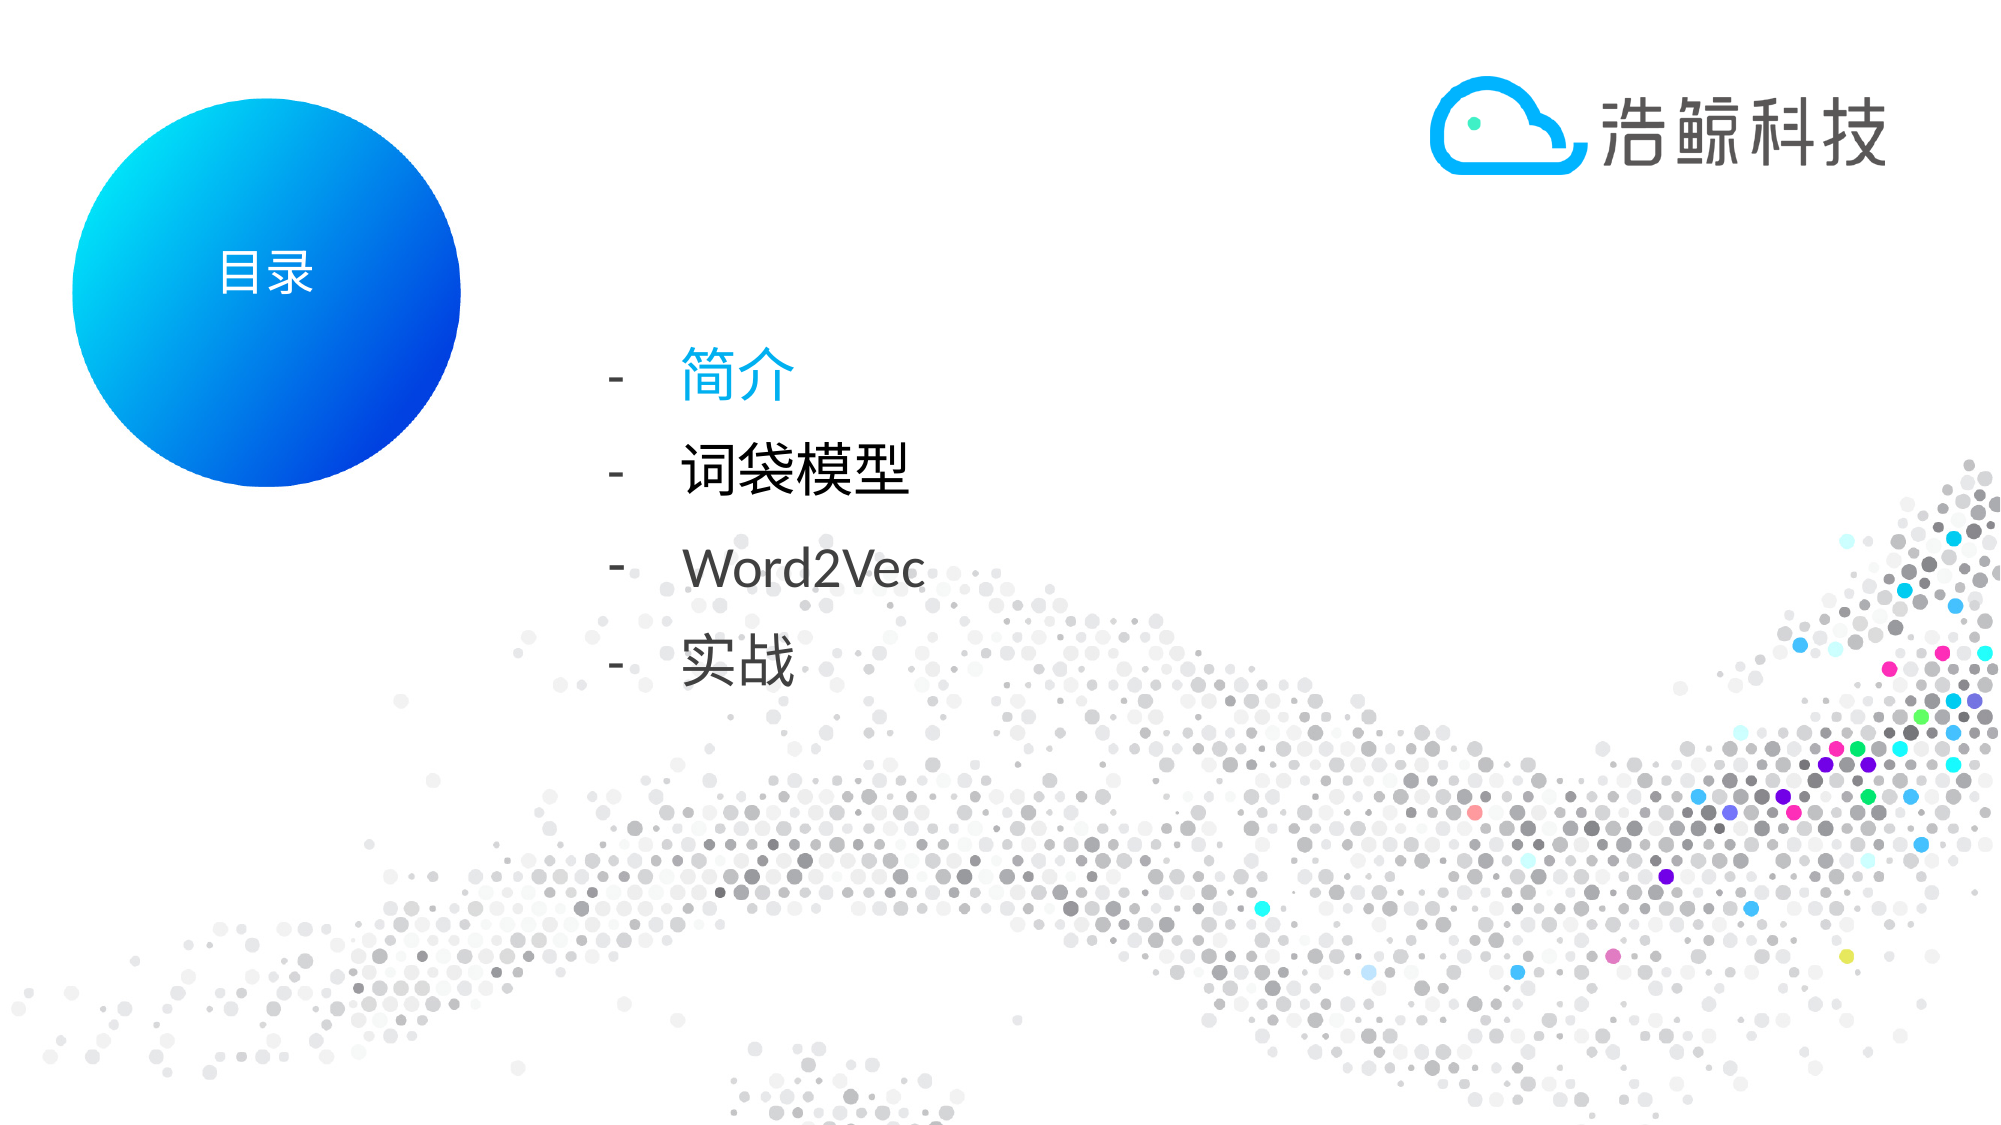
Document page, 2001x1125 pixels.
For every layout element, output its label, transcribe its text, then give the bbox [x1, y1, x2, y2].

list - 简介 - 词袋模型 Word2Vec - 实战 [607, 316, 1874, 783]
picture [0, 0, 2001, 1125]
text_box 目录 [155, 240, 377, 336]
